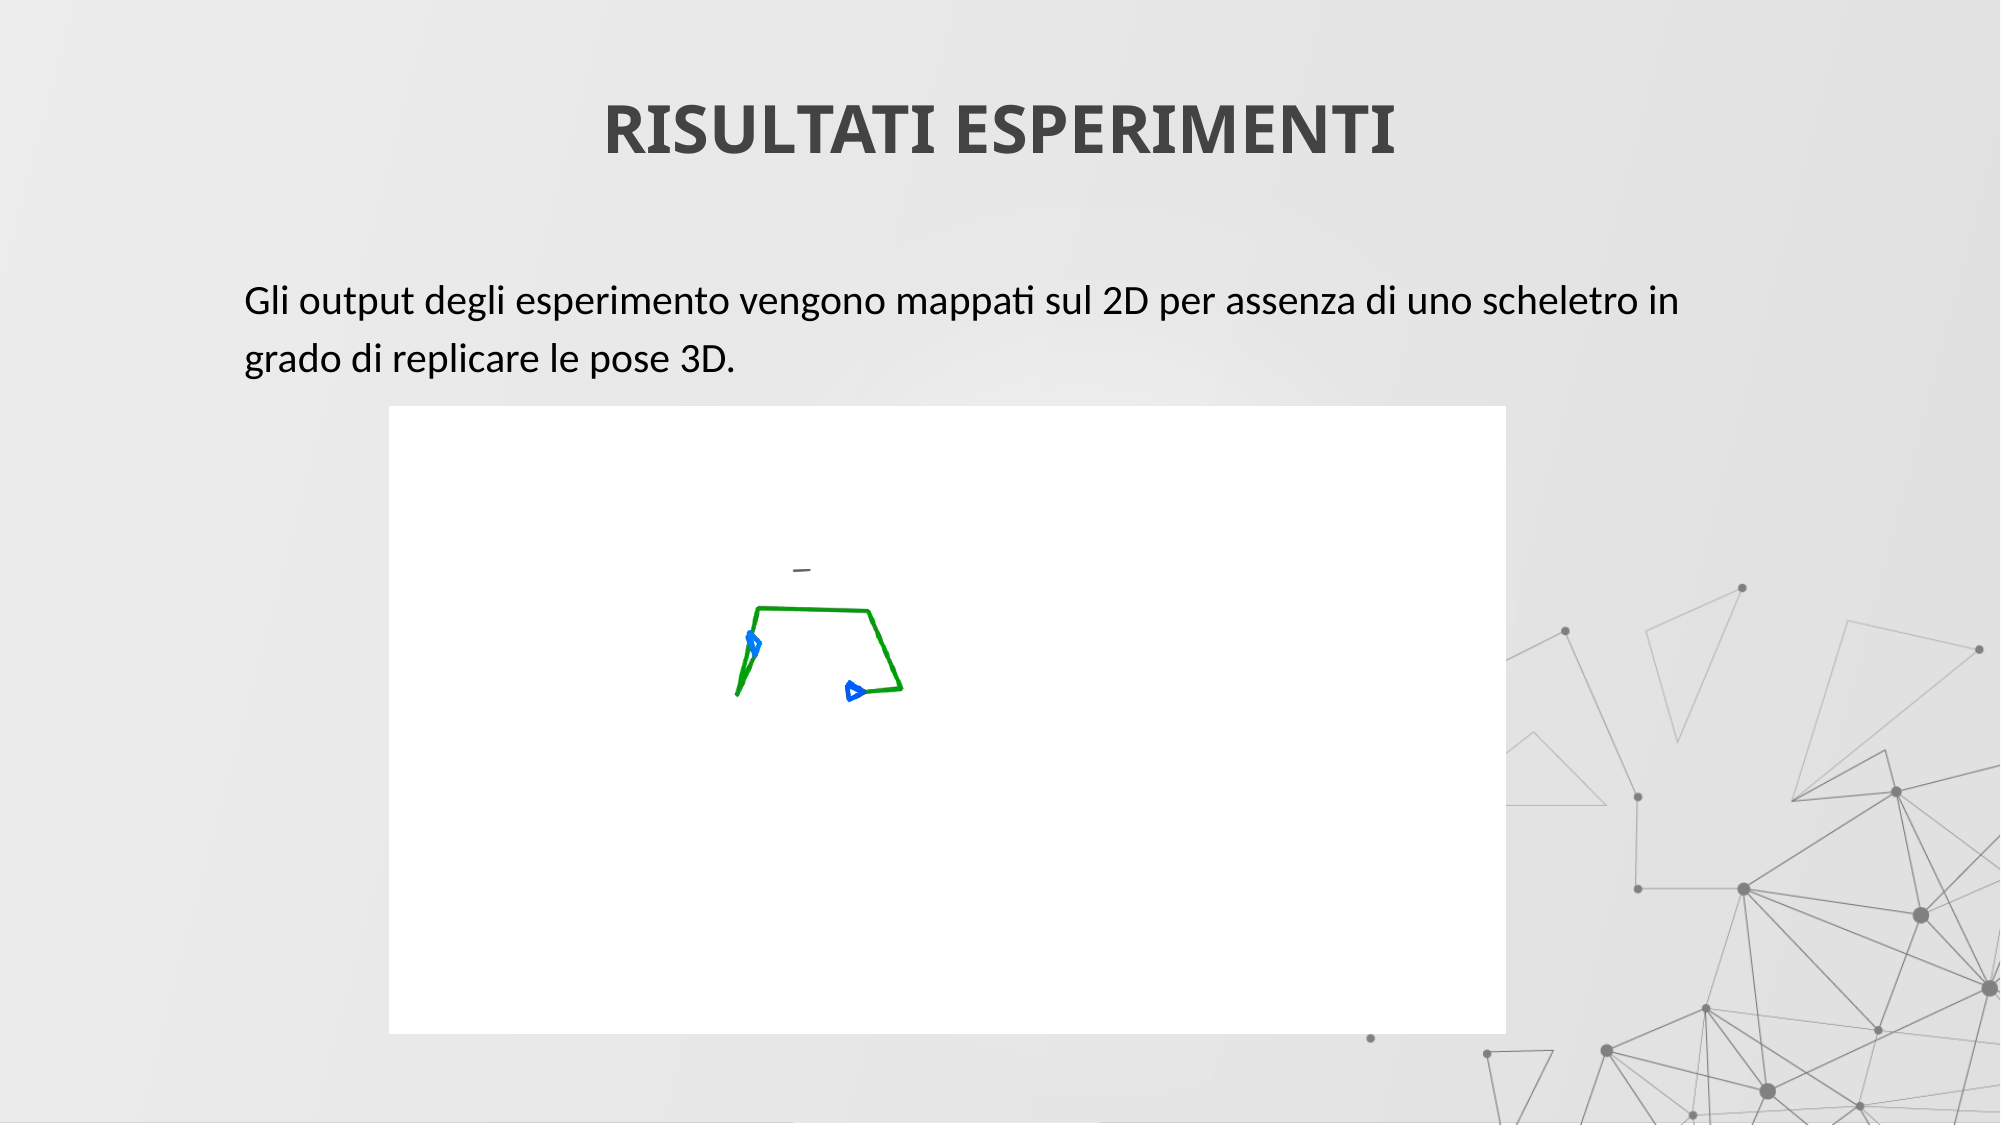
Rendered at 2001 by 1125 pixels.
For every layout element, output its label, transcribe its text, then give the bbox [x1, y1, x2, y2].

title RISULTATI ESPERIMENTI [429, 72, 1571, 280]
list Gli output degli esperimento vengono mappati sul 2D per assenza di uno scheletro in grado di replicare le pose 3D. [190, 250, 1704, 1019]
picture [0, 0, 2001, 1125]
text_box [387, 405, 1507, 1035]
